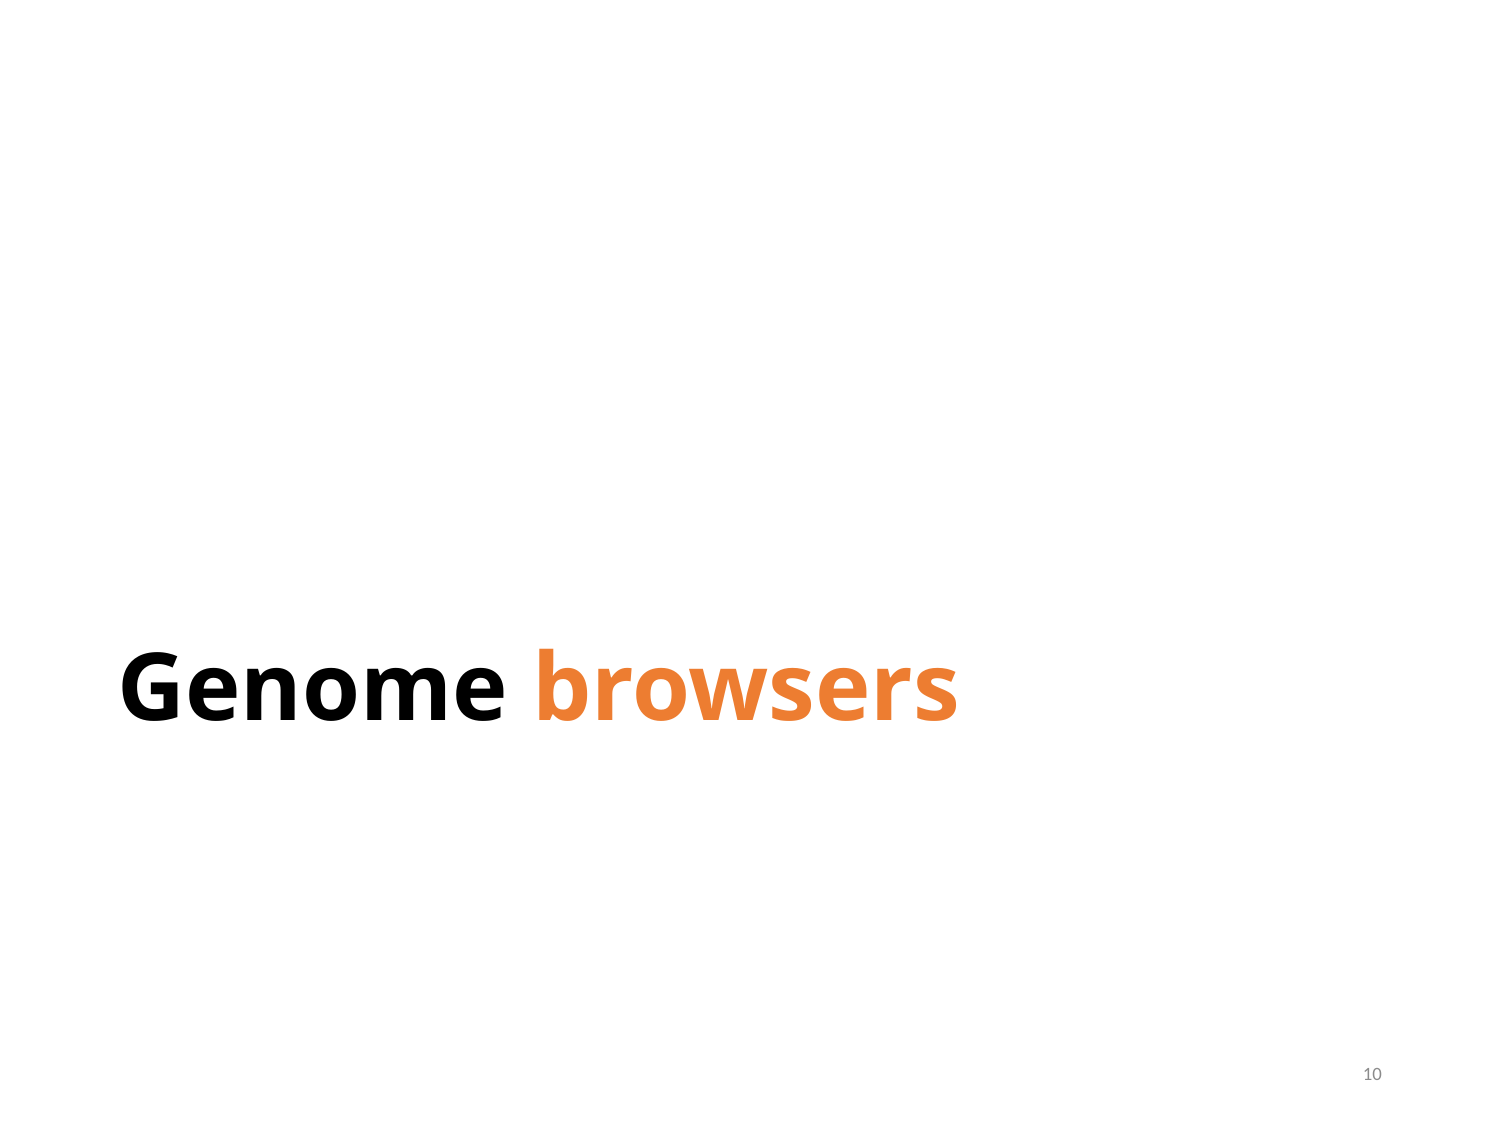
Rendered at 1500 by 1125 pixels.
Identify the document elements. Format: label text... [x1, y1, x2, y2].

slide_number 10 [1059, 1042, 1397, 1103]
title Genome browsers [102, 280, 1397, 749]
